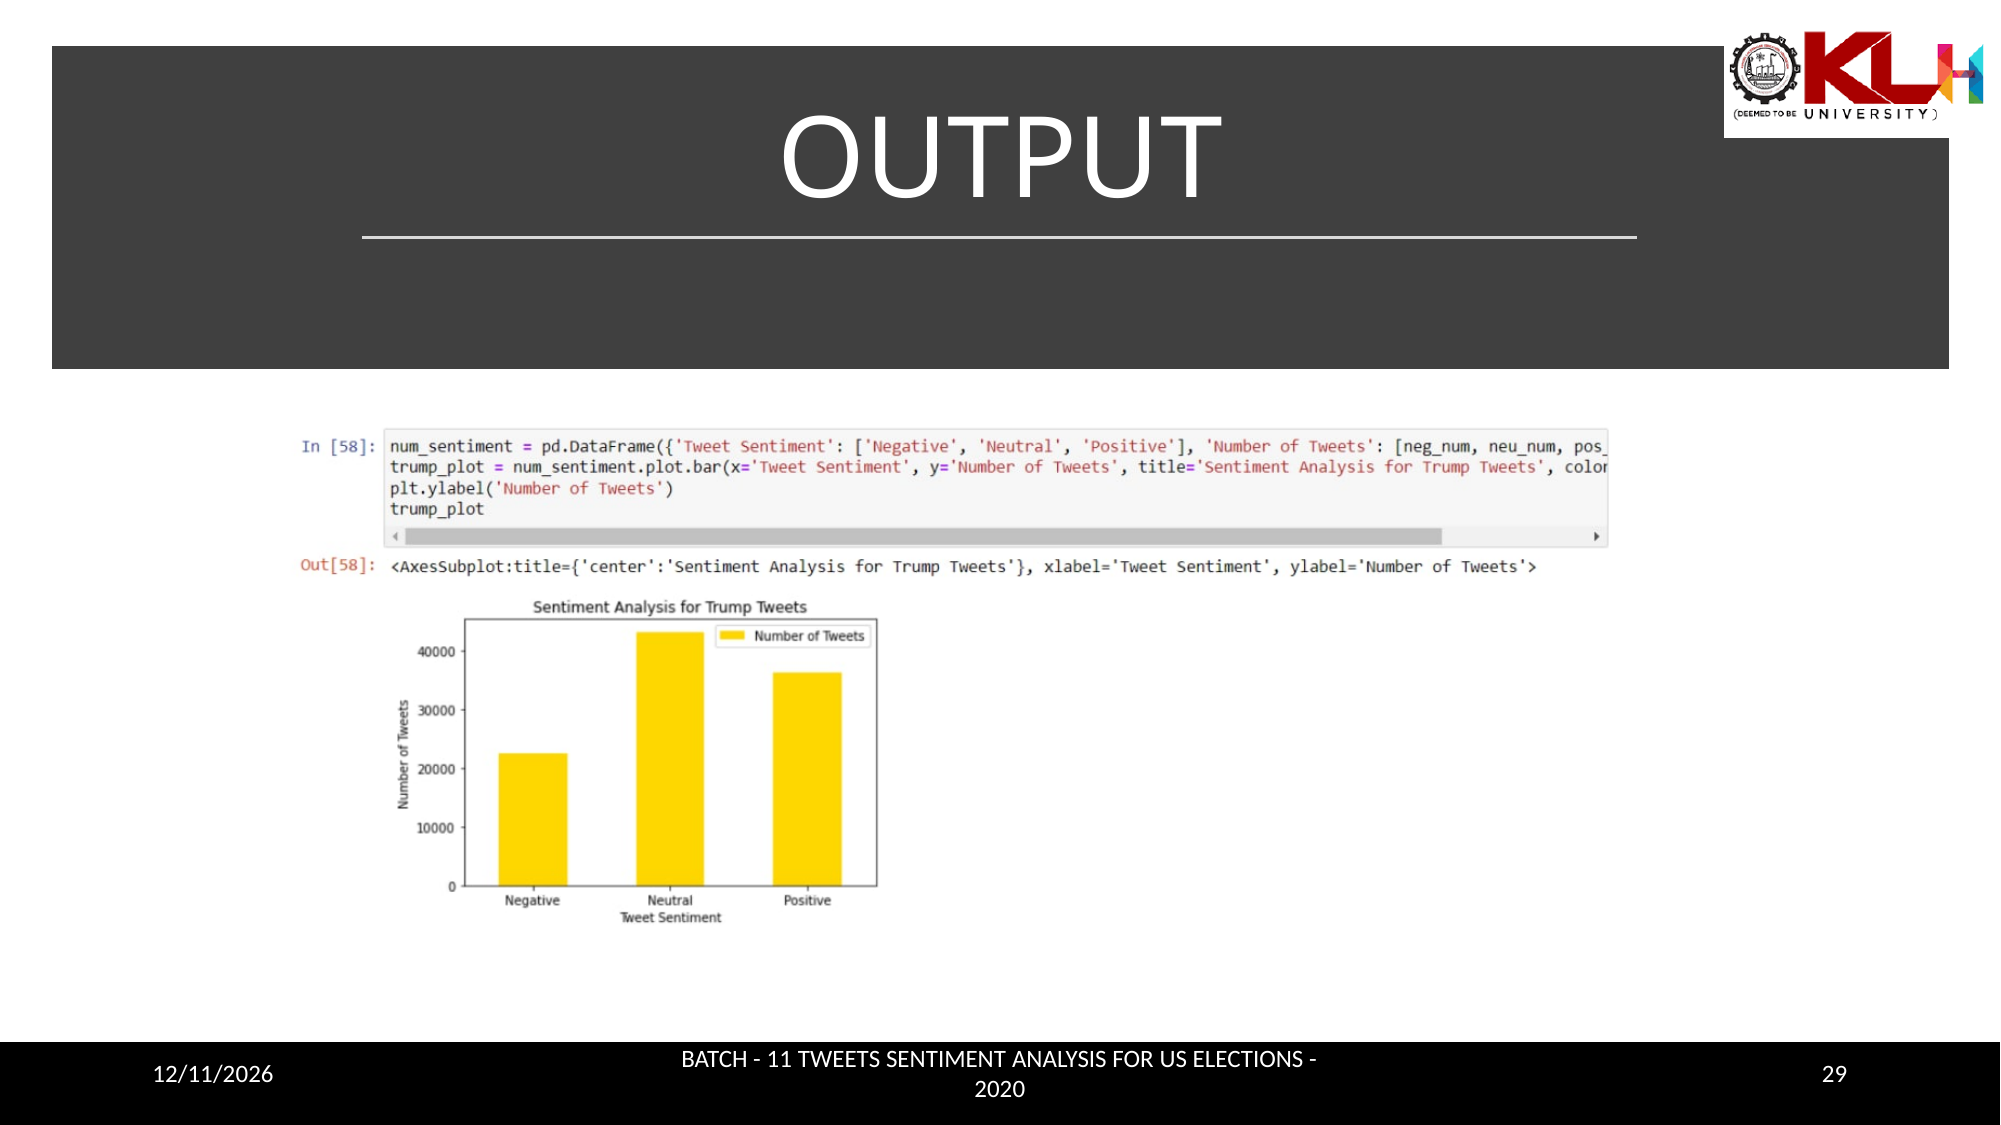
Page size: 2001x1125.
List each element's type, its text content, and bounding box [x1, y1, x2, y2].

text_box [0, 1042, 2000, 1125]
text_box BATCH - 11 TWEETS SENTIMENT ANALYSIS FOR US ELECTIONS - 2020 [662, 1042, 1338, 1103]
picture [240, 404, 1627, 934]
text_box 27-09-2022 [137, 1042, 588, 1103]
text_box 29 [1412, 1042, 1863, 1103]
picture [1724, 10, 1992, 138]
title OUTPUT [86, 76, 1914, 230]
text_box [61, 55, 1939, 360]
